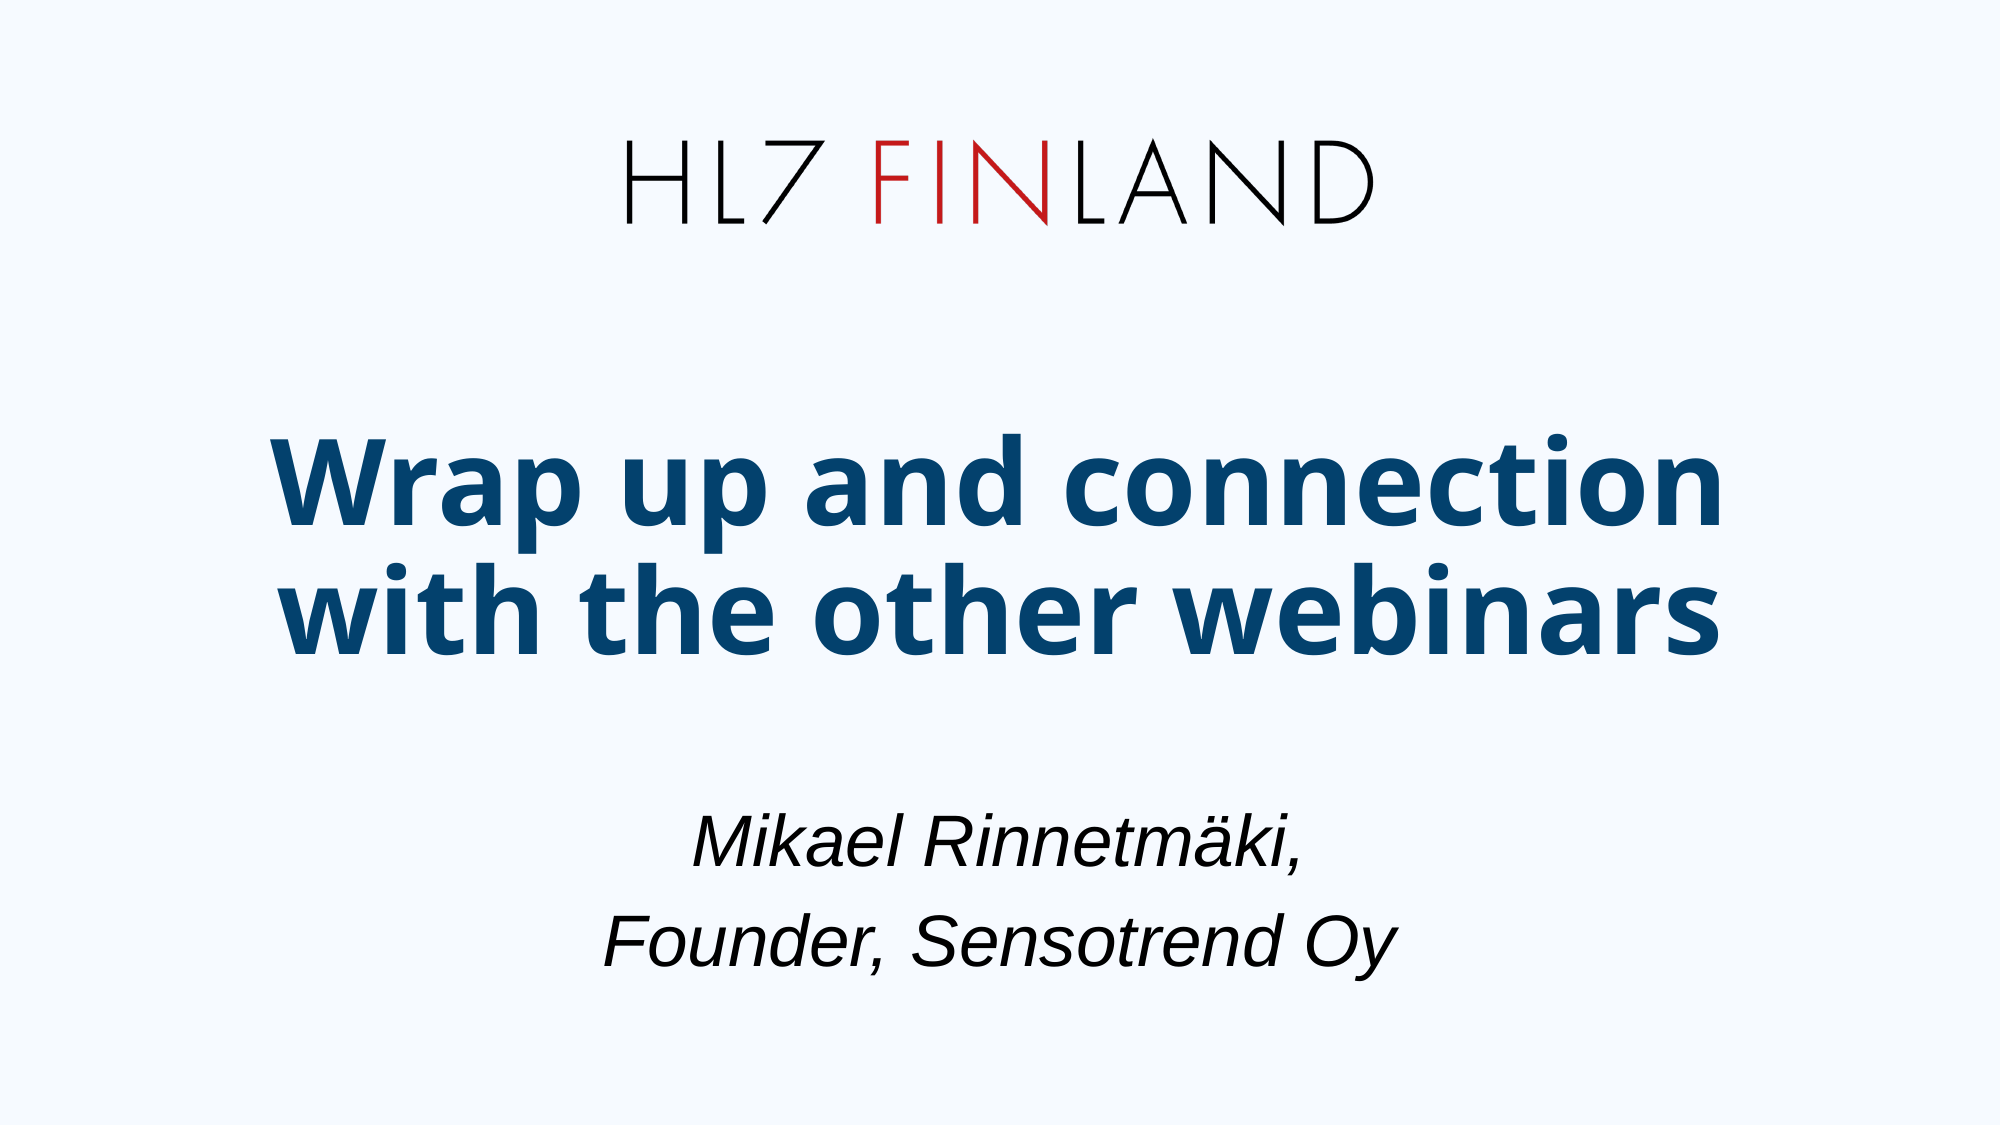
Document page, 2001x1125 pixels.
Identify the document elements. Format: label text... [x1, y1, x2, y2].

picture [623, 133, 1377, 232]
subtitle Mikael Rinnetmäki, Founder, Sensotrend Oy [103, 795, 1897, 1068]
title Wrap up and connection with the other webinars [249, 296, 1750, 689]
